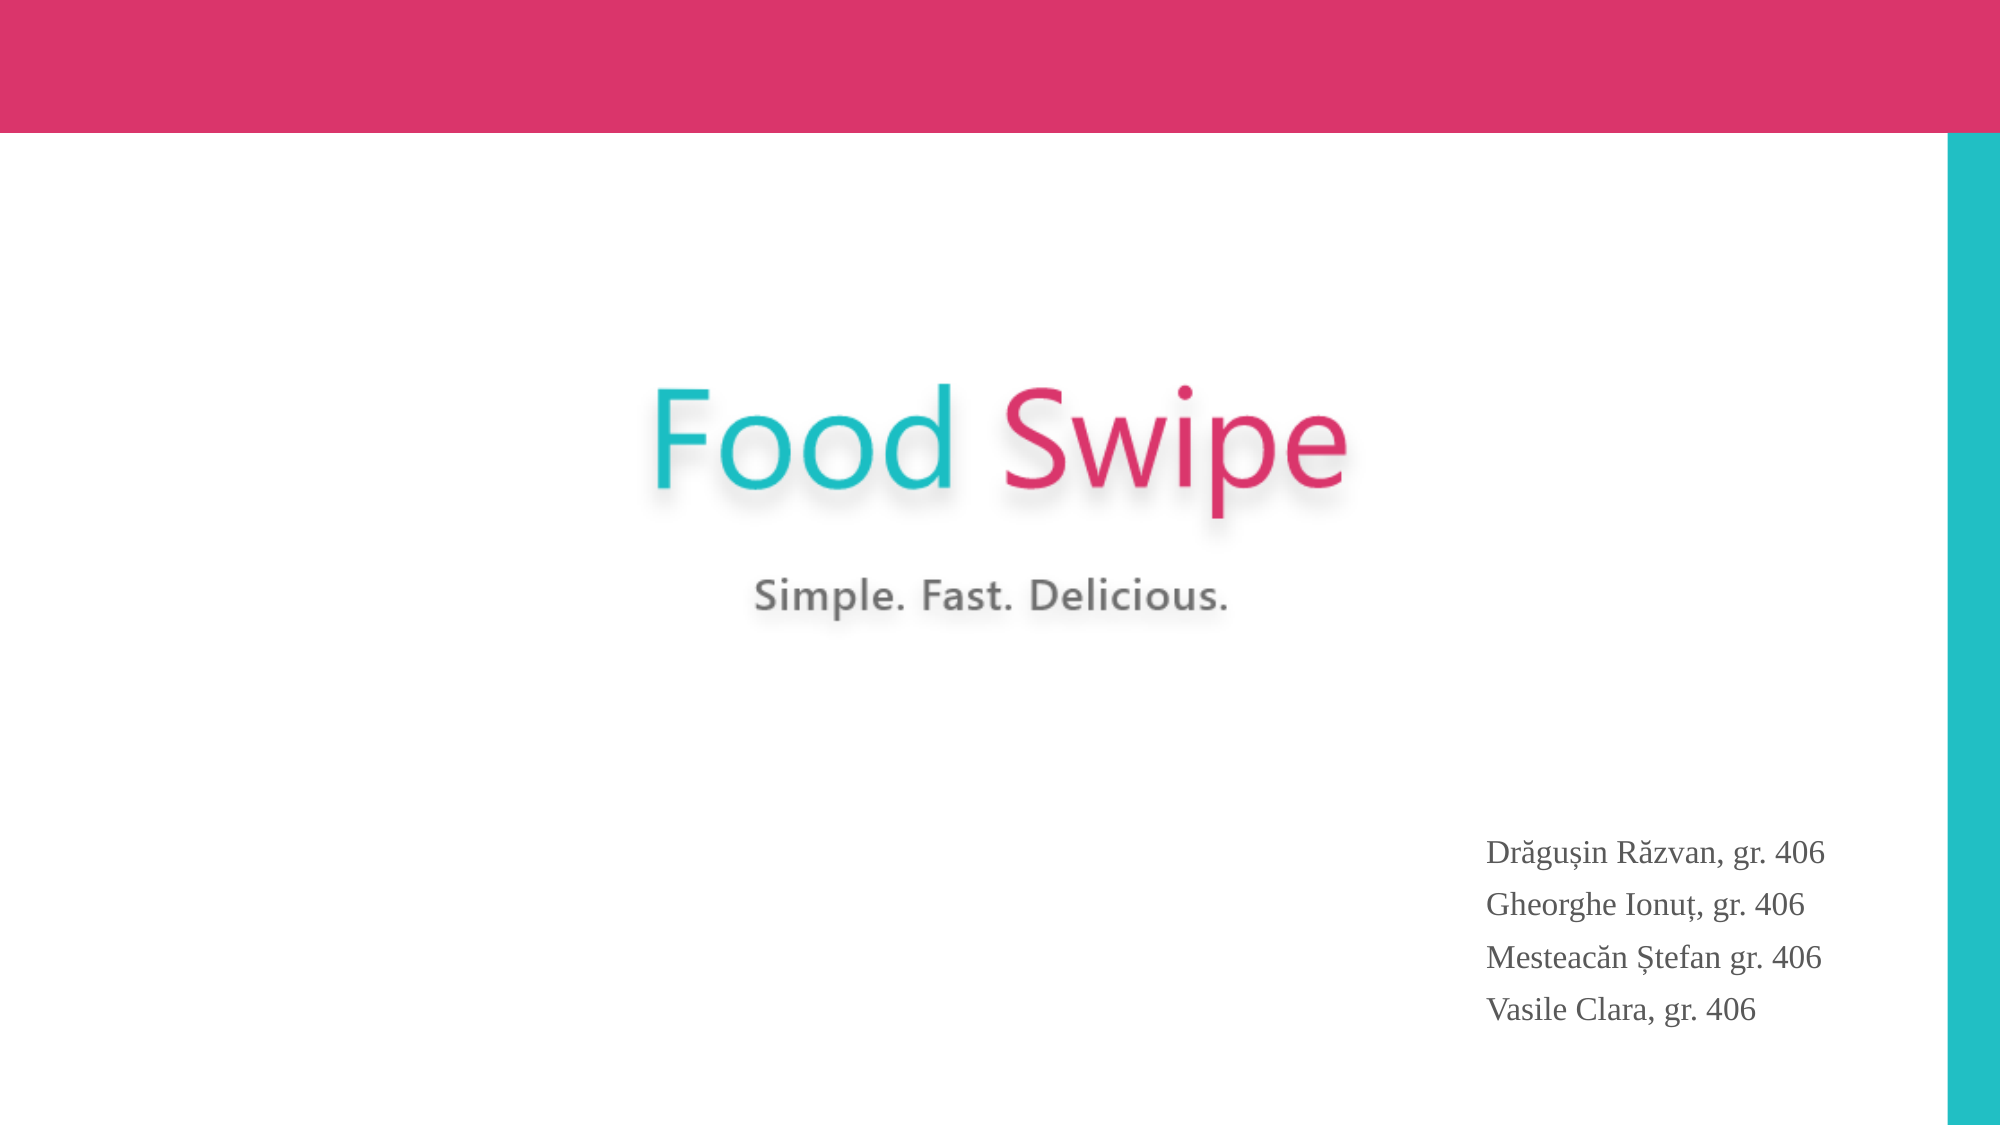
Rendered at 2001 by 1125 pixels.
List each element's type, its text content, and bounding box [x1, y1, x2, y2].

text_box Drăgușin Răzvan, gr. 406 Gheorghe Ionuț, gr. 406 Mesteacăn Ștefan gr. 406 Vasile Clara, gr. 406 [1471, 822, 1859, 1107]
text_box [0, 0, 2000, 134]
text_box [1947, 132, 2000, 1125]
picture [617, 343, 1383, 659]
